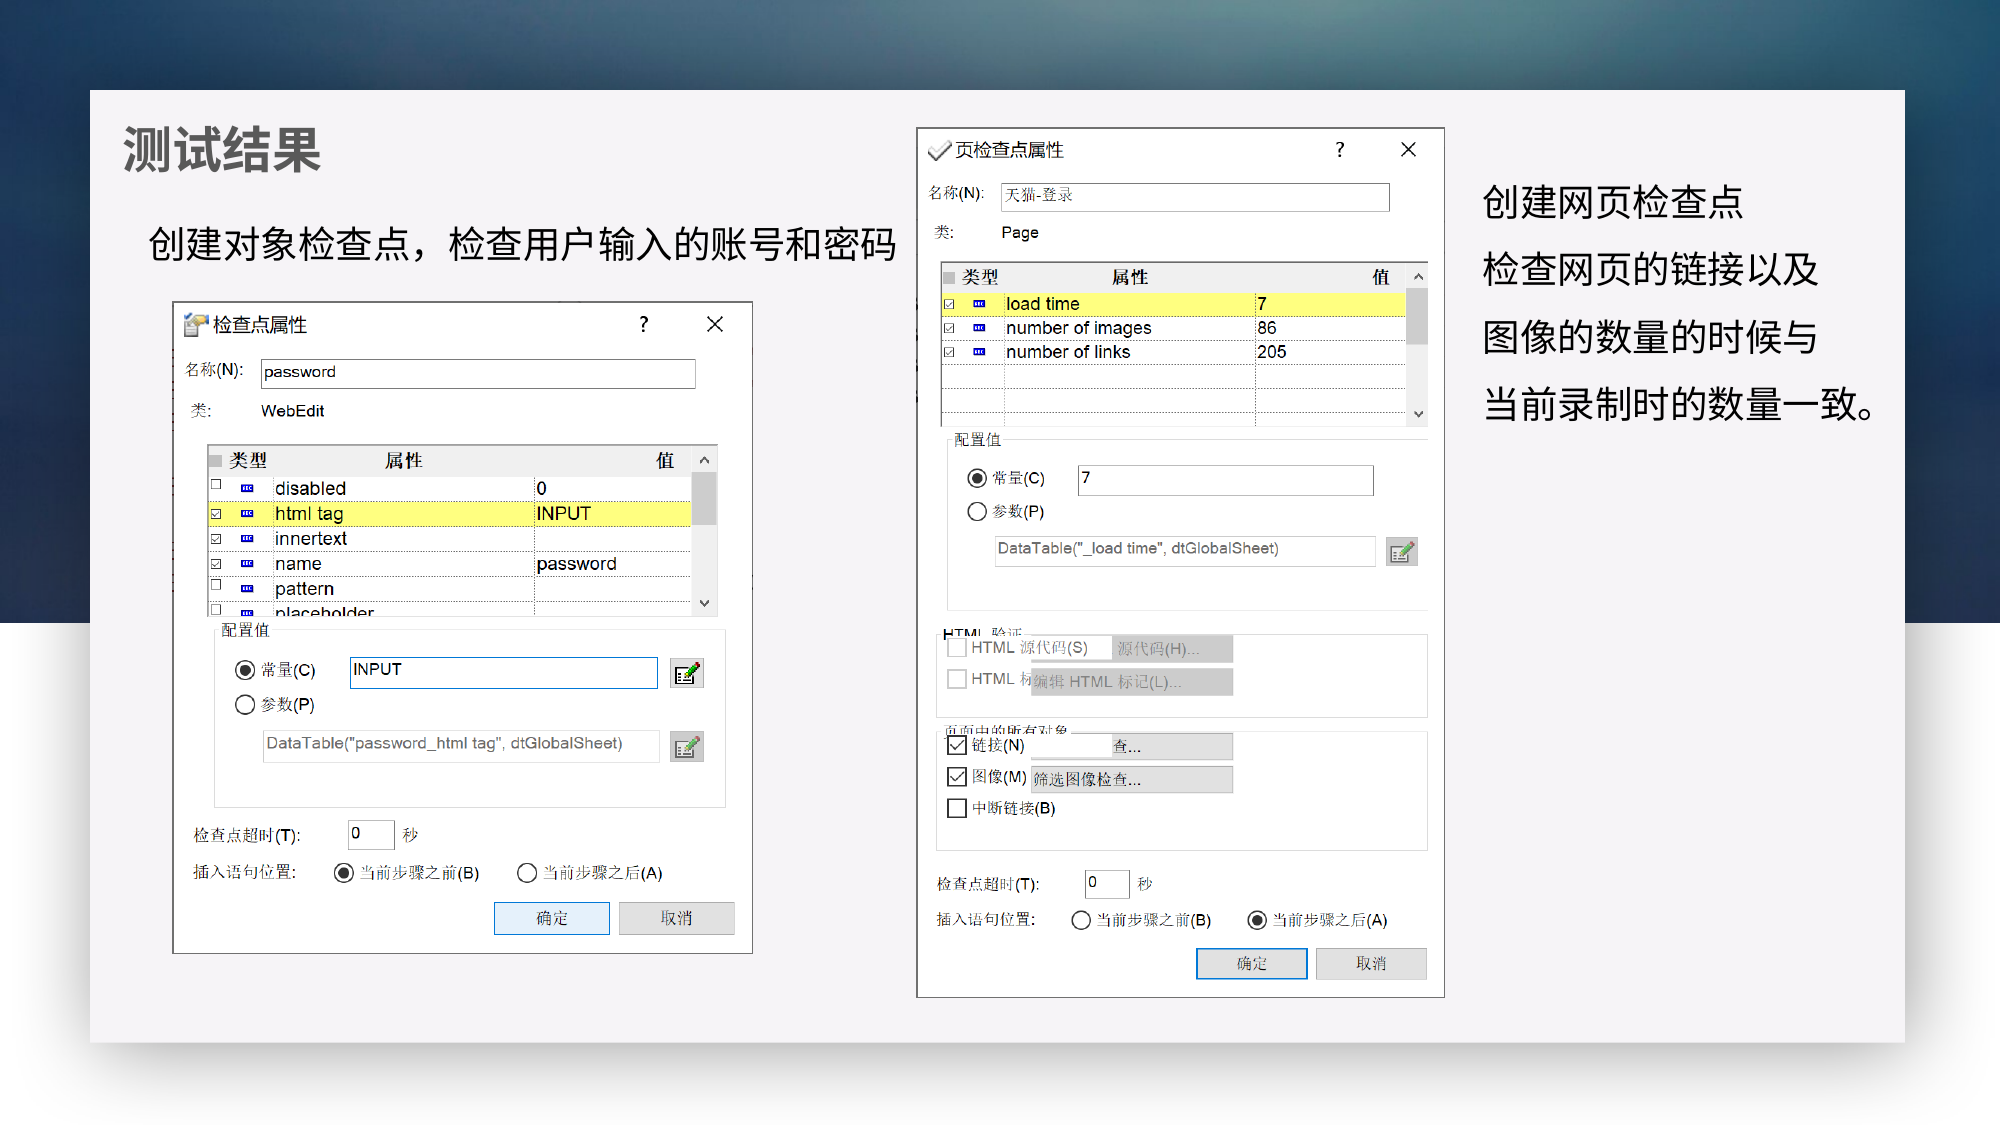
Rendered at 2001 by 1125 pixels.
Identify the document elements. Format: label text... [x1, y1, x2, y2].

picture [916, 127, 1445, 998]
text_box 测试结果 [107, 111, 338, 187]
picture [172, 301, 753, 954]
text_box 创建对象检查点，检查用户输入的账号和密码 [133, 214, 916, 274]
text_box 创建网页检查点 检查网页的链接以及 图像的数量的时候与 当前录制时的数量一致。 [1468, 149, 1930, 434]
picture [0, 0, 2000, 623]
